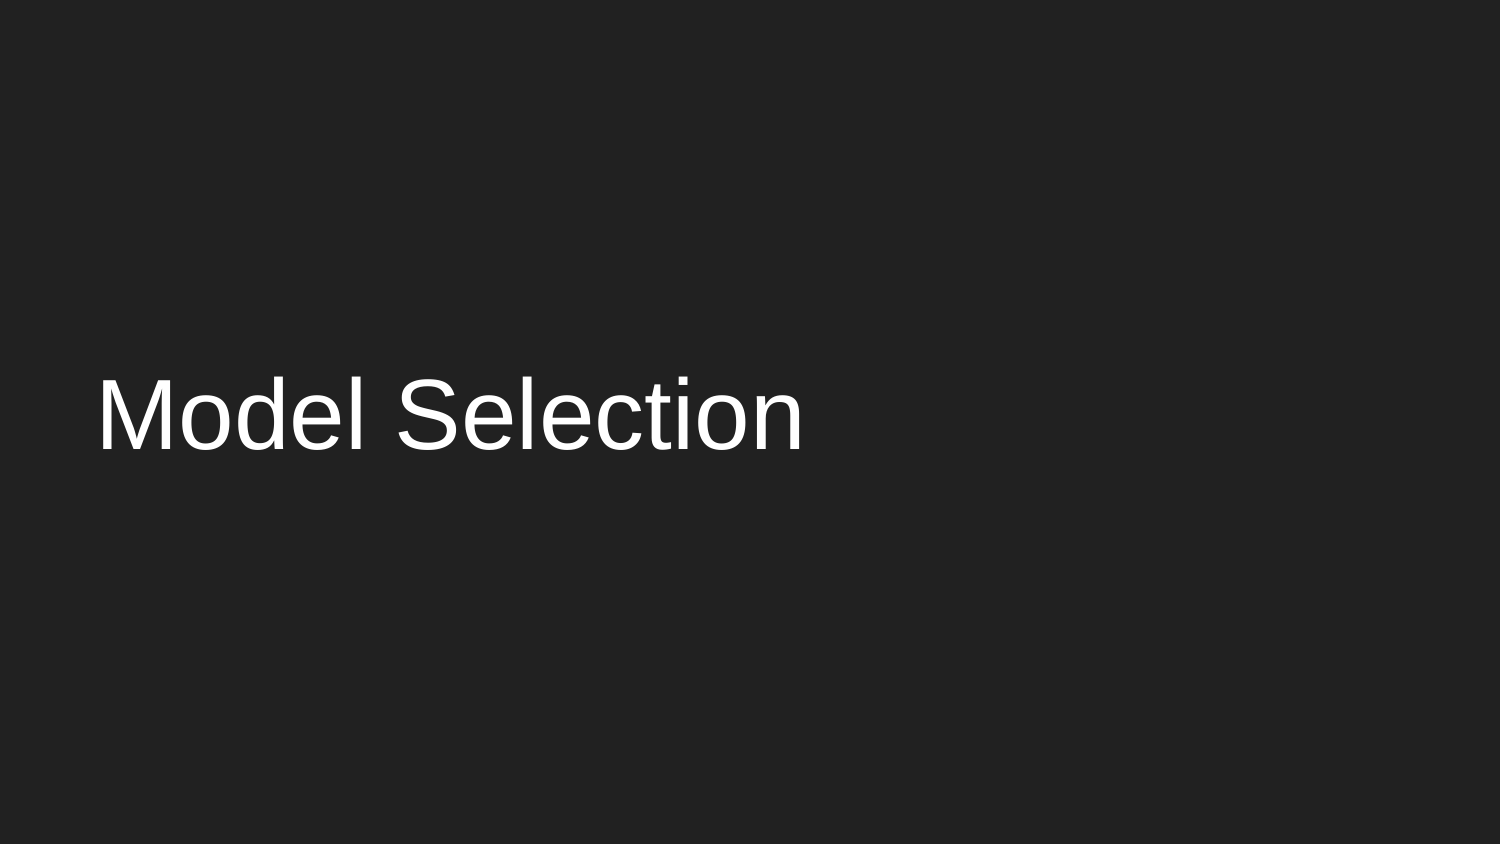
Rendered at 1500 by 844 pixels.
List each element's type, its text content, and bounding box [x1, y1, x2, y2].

title Model Selection [80, 73, 1125, 745]
